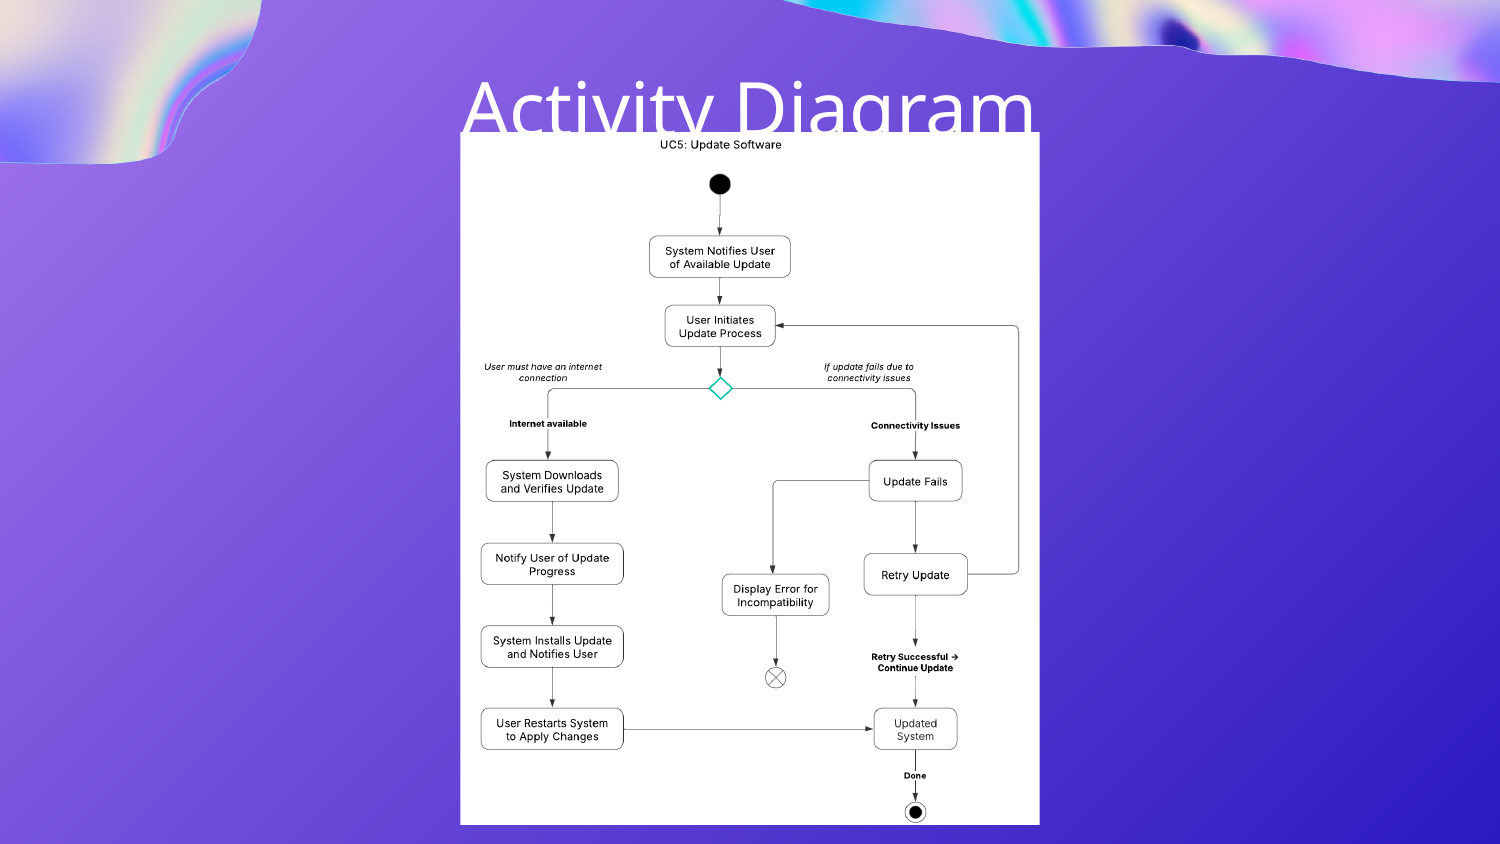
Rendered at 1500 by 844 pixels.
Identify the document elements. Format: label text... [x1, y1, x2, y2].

text_box [0, 0, 292, 165]
text_box [750, 0, 1500, 85]
picture [460, 131, 1040, 826]
text_box Activity Diagram [208, 25, 1292, 152]
